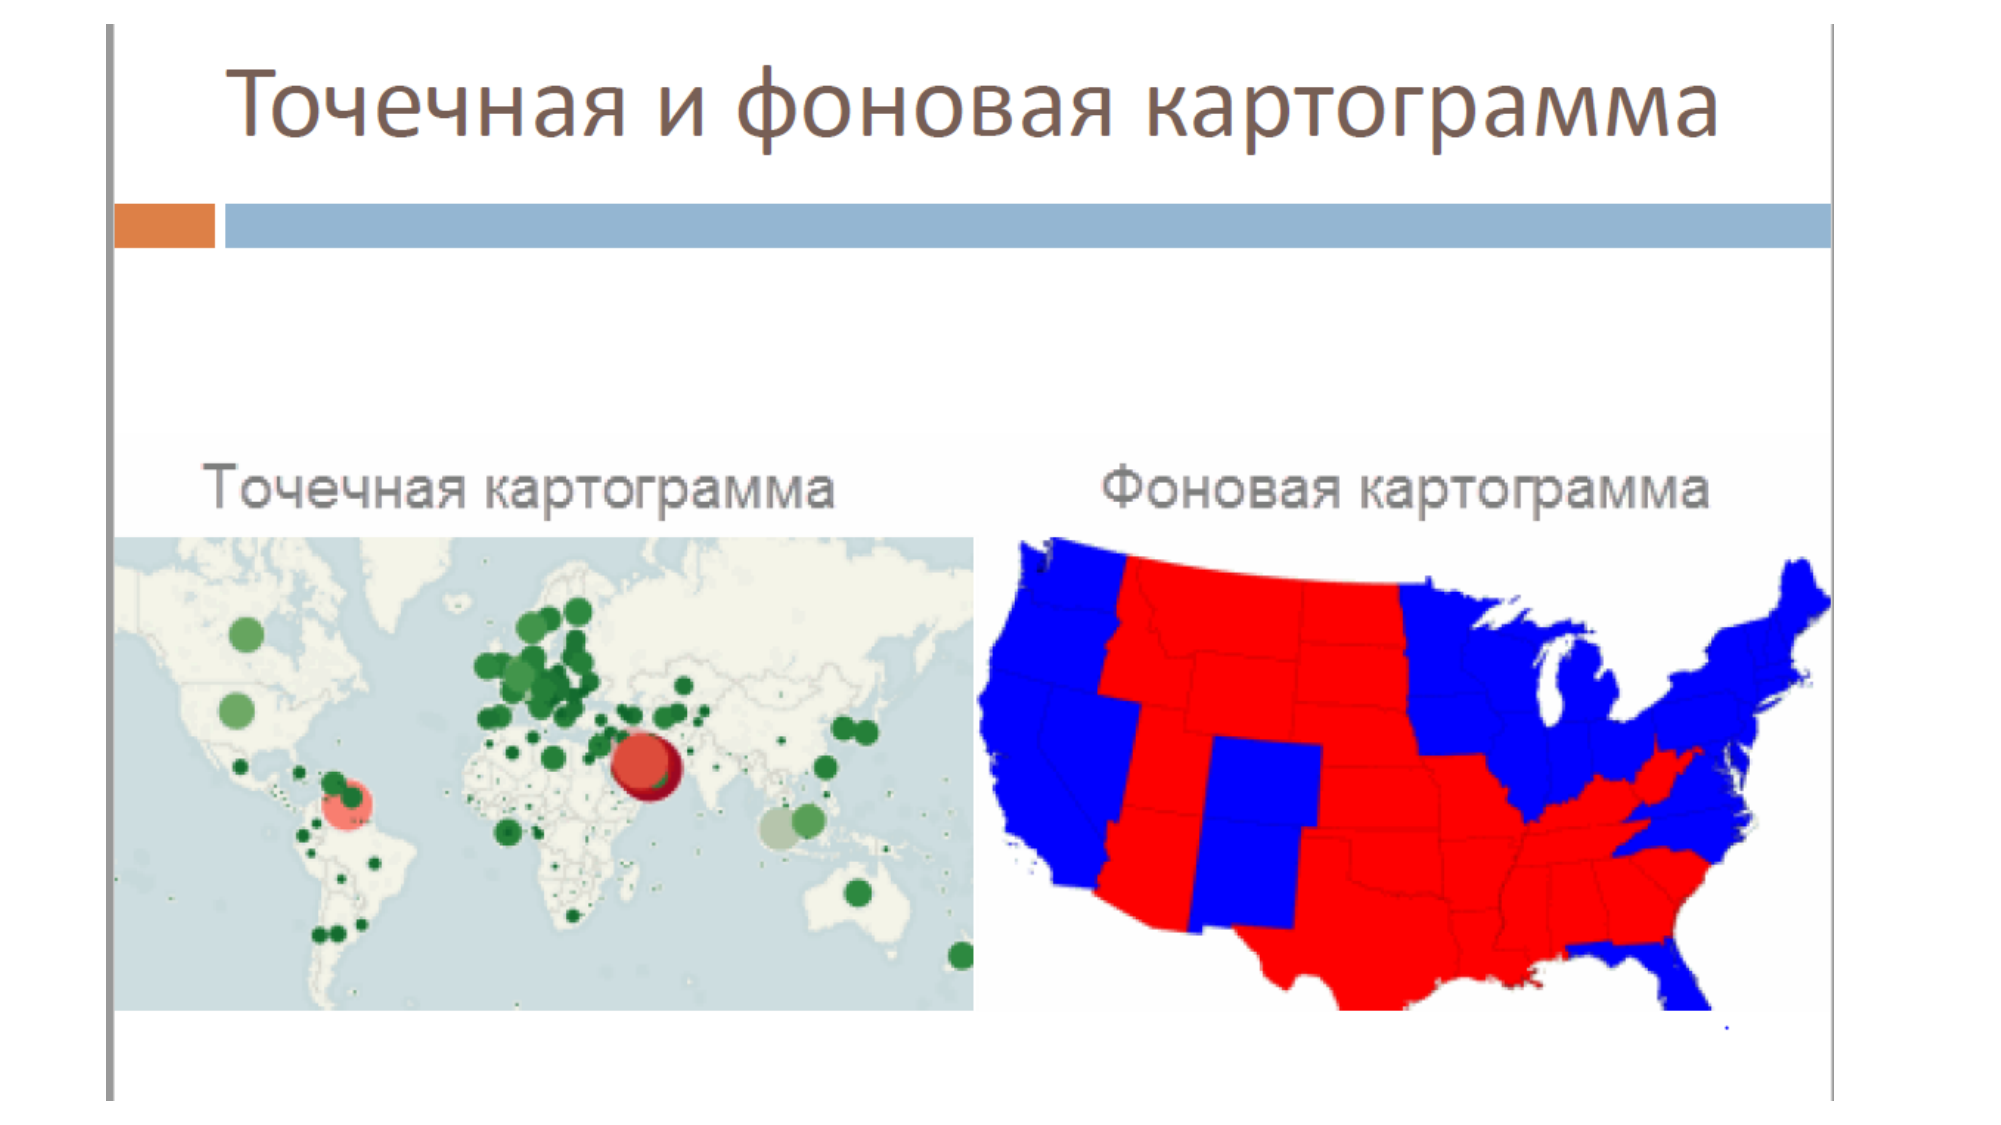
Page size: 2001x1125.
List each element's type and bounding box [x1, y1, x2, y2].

picture [106, 24, 1834, 1101]
